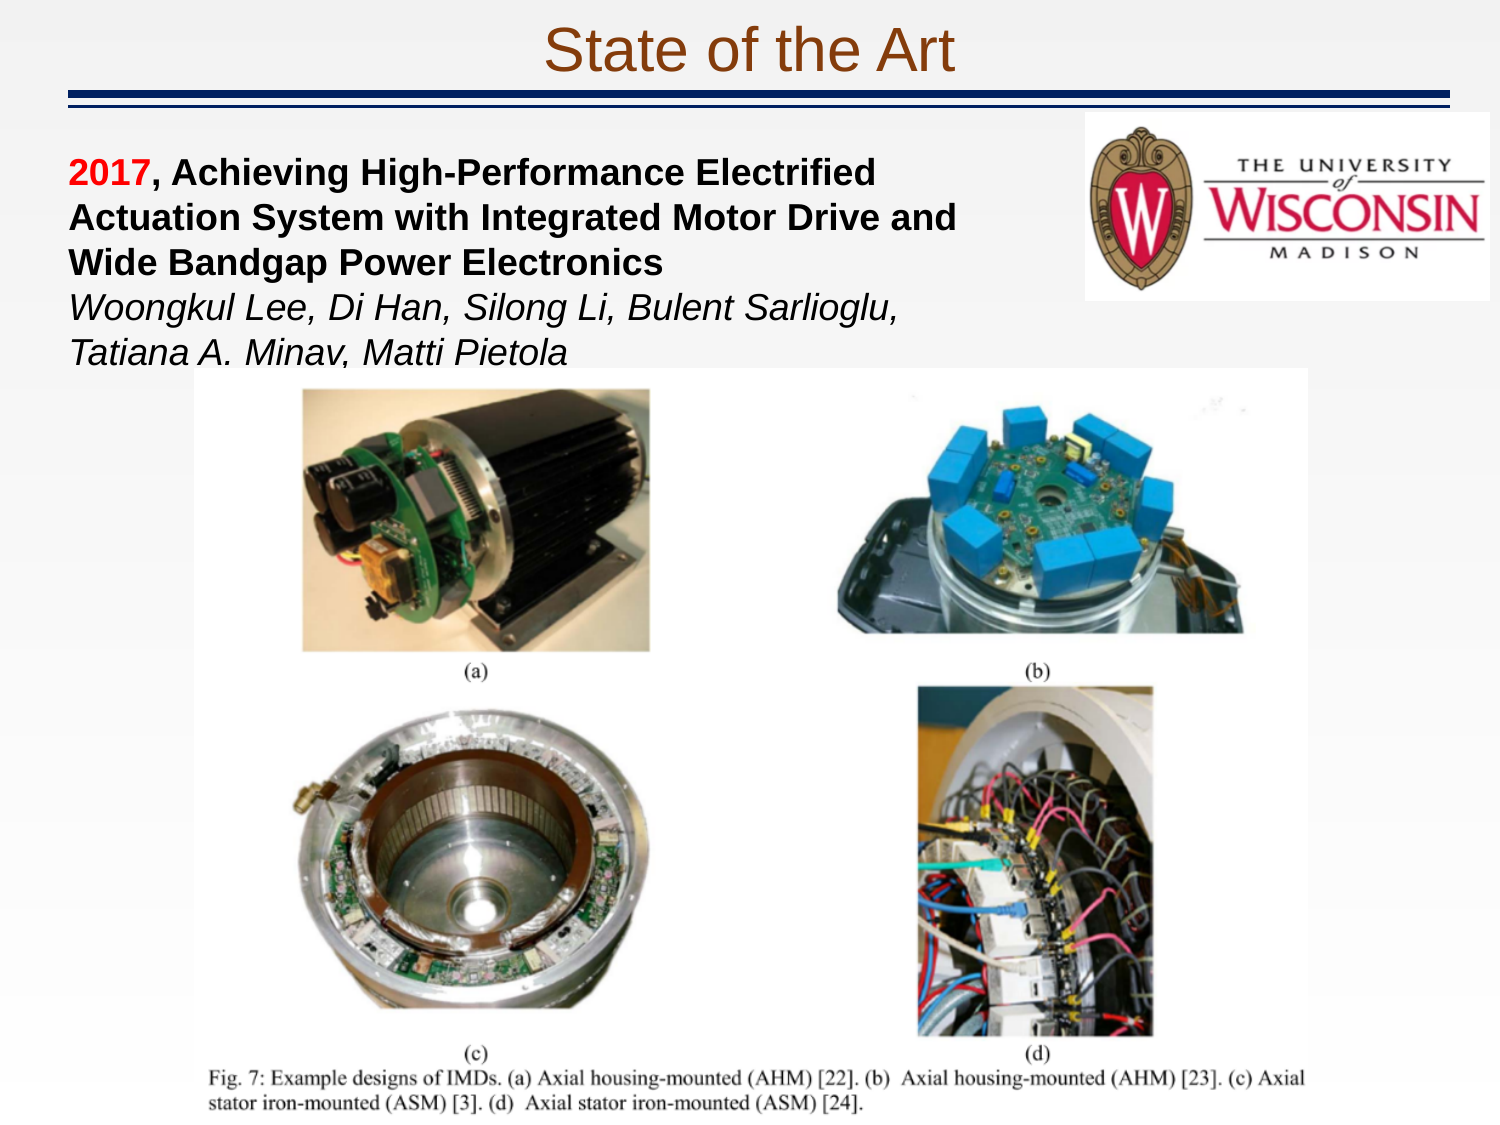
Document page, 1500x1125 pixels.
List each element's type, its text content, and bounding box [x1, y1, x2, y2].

text_box 2017, Achieving High-Performance Electrified Actuation System with Integrated Motor Drive and Wide Bandgap Power Electronics Woongkul Lee, Di Han, Silong Li, Bulent Sarlioglu, Tatiana A. Minav, Matti Pietola [53, 140, 1042, 381]
picture [194, 368, 1308, 1125]
text_box State of the Art [0, 1, 1500, 92]
picture [1085, 112, 1490, 301]
